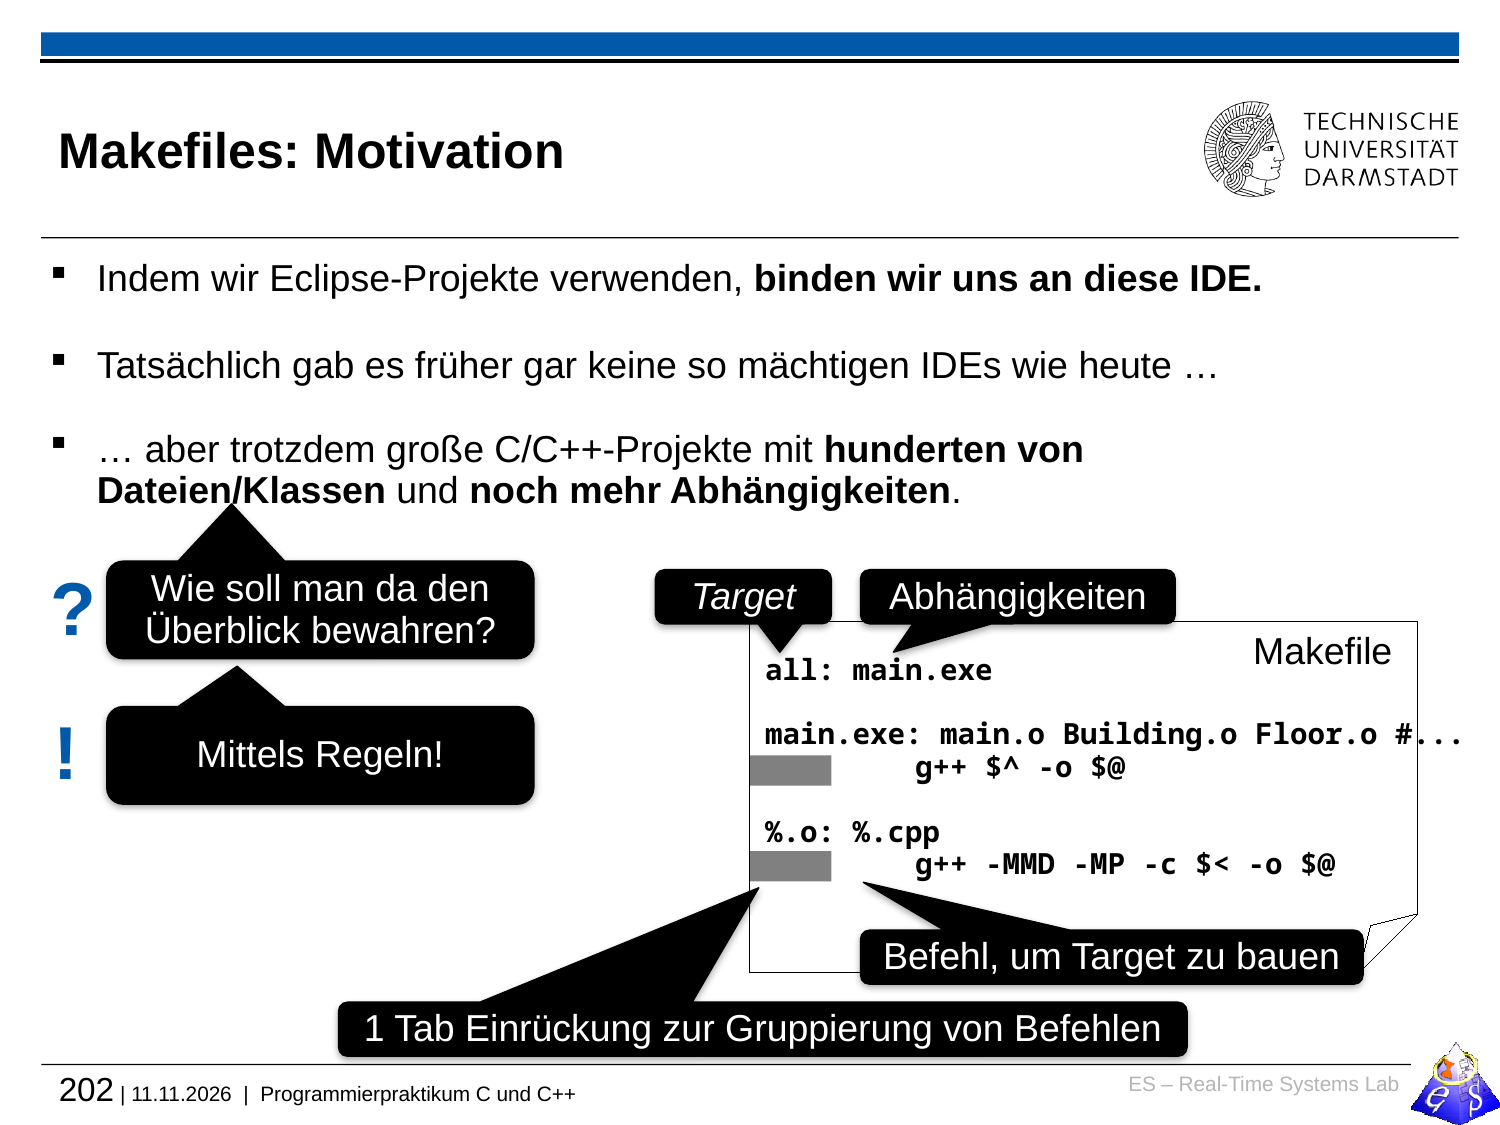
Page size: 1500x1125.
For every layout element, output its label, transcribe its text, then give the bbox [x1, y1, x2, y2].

text_box Indem wir Eclipse-Projekte verwenden, binden wir uns an diese IDE. Tatsächlich gab es früher gar keine so mächtigen IDEs wie heute … … aber trotzdem große C/C++-Projekte mit hunderten von Dateien/Klassen und noch mehr Abhängigkeiten. [35, 250, 1323, 520]
title Makefiles: Motivation [58, 80, 1187, 218]
text_box ? [36, 561, 96, 660]
picture [1411, 1041, 1500, 1125]
text_box Mittels Regeln! [106, 665, 333, 805]
picture [1187, 84, 1483, 214]
text_box Wie soll man da den Überblick bewahren? [106, 503, 532, 660]
text_box ! [36, 705, 96, 804]
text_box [338, 569, 1418, 1057]
